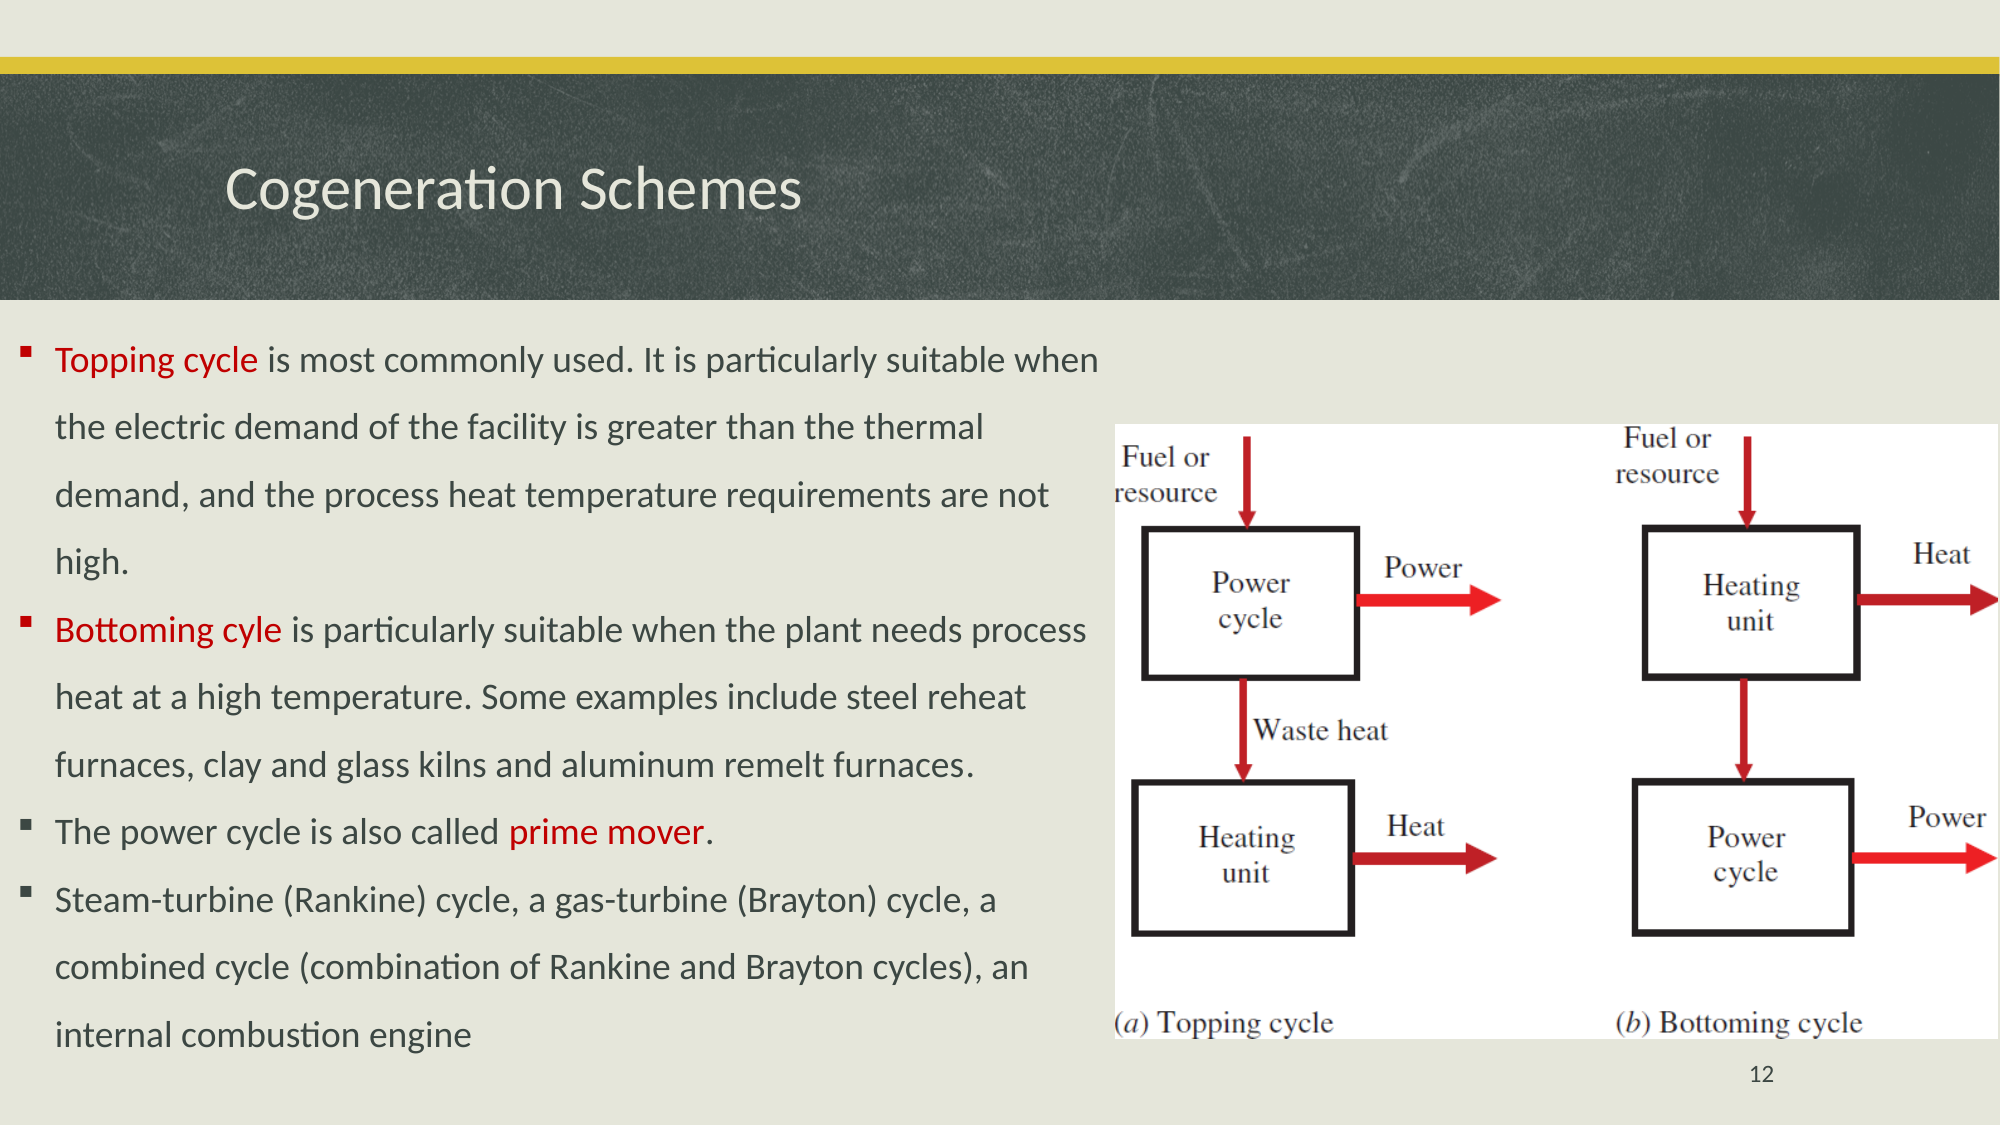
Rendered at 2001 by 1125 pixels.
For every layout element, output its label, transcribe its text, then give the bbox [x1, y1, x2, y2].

picture [1115, 424, 1998, 1039]
title Cogeneration Schemes [210, 76, 1790, 300]
list Topping cycle is most commonly used. It is particularly suitable when the electric demand of the facility is greater than the thermal demand, and the process heat temperature requirements are not high. Bottoming cyle is particularly suitable when the plant needs process heat at a high temperature. Some examples include steel reheat furnaces, clay and glass kilns and aluminum remelt furnaces. The power cycle is also called prime mover. Steam-turbine (Rankine) cycle, a gas-turbine (Brayton) cycle, a combined cycle (combination of Rankine and Brayton cycles), an internal combustion engine [2, 304, 1116, 1125]
picture [0, 74, 2000, 300]
slide_number 12 [1466, 1042, 1790, 1103]
